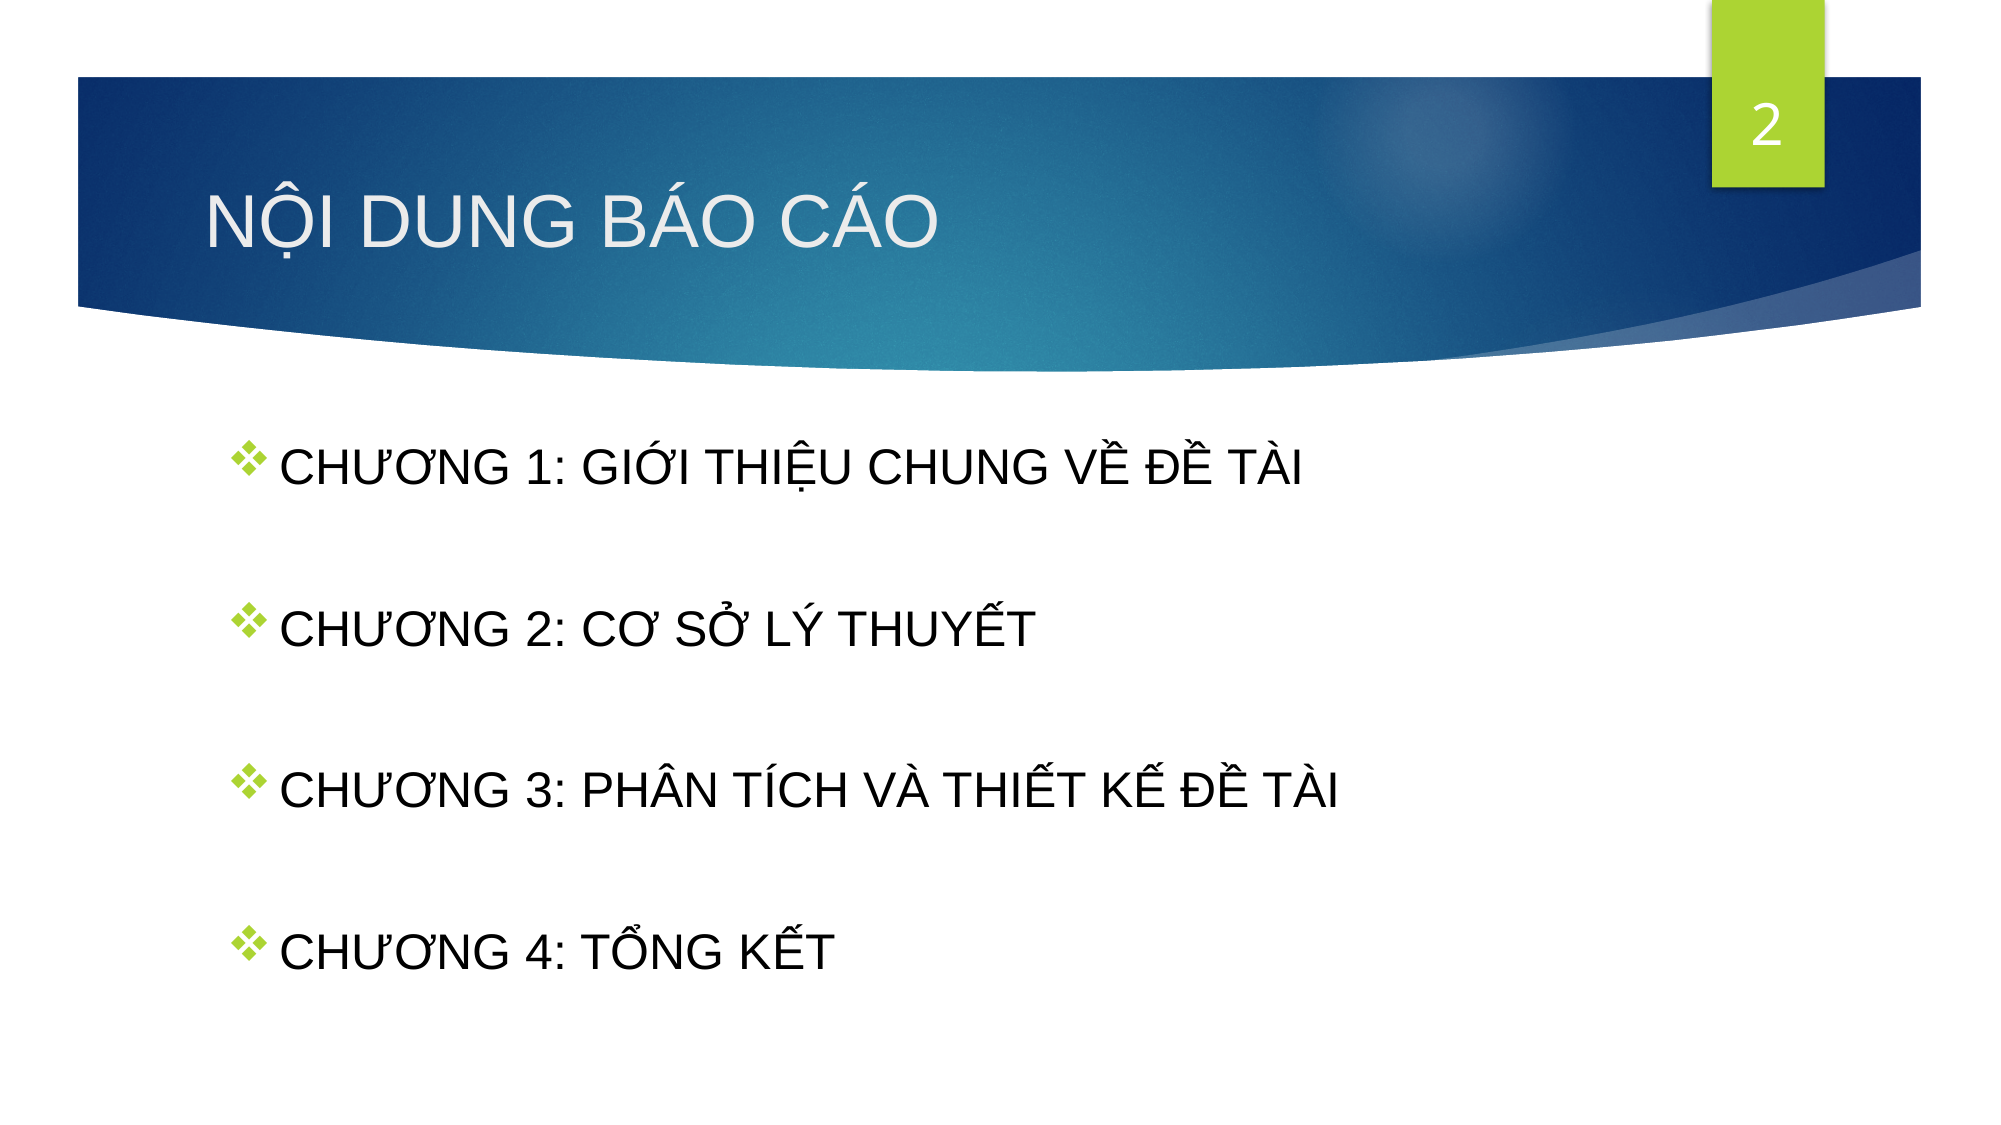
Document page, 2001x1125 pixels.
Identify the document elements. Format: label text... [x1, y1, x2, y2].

list CHƯƠNG 1: GIỚI THIỆU CHUNG VỀ ĐỀ TÀI CHƯƠNG 2: CƠ SỞ LÝ THUYẾT CHƯƠNG 3: PHÂN TÍCH VÀ THIẾT KẾ ĐỀ TÀI CHƯƠNG 4: TỔNG KẾT [189, 427, 1836, 1016]
picture [79, 78, 1920, 371]
slide_number 22 [1507, 311, 1749, 355]
slide_number 2 [1698, 48, 1836, 175]
title NỘI DUNG BÁO CÁO [189, 159, 1627, 276]
